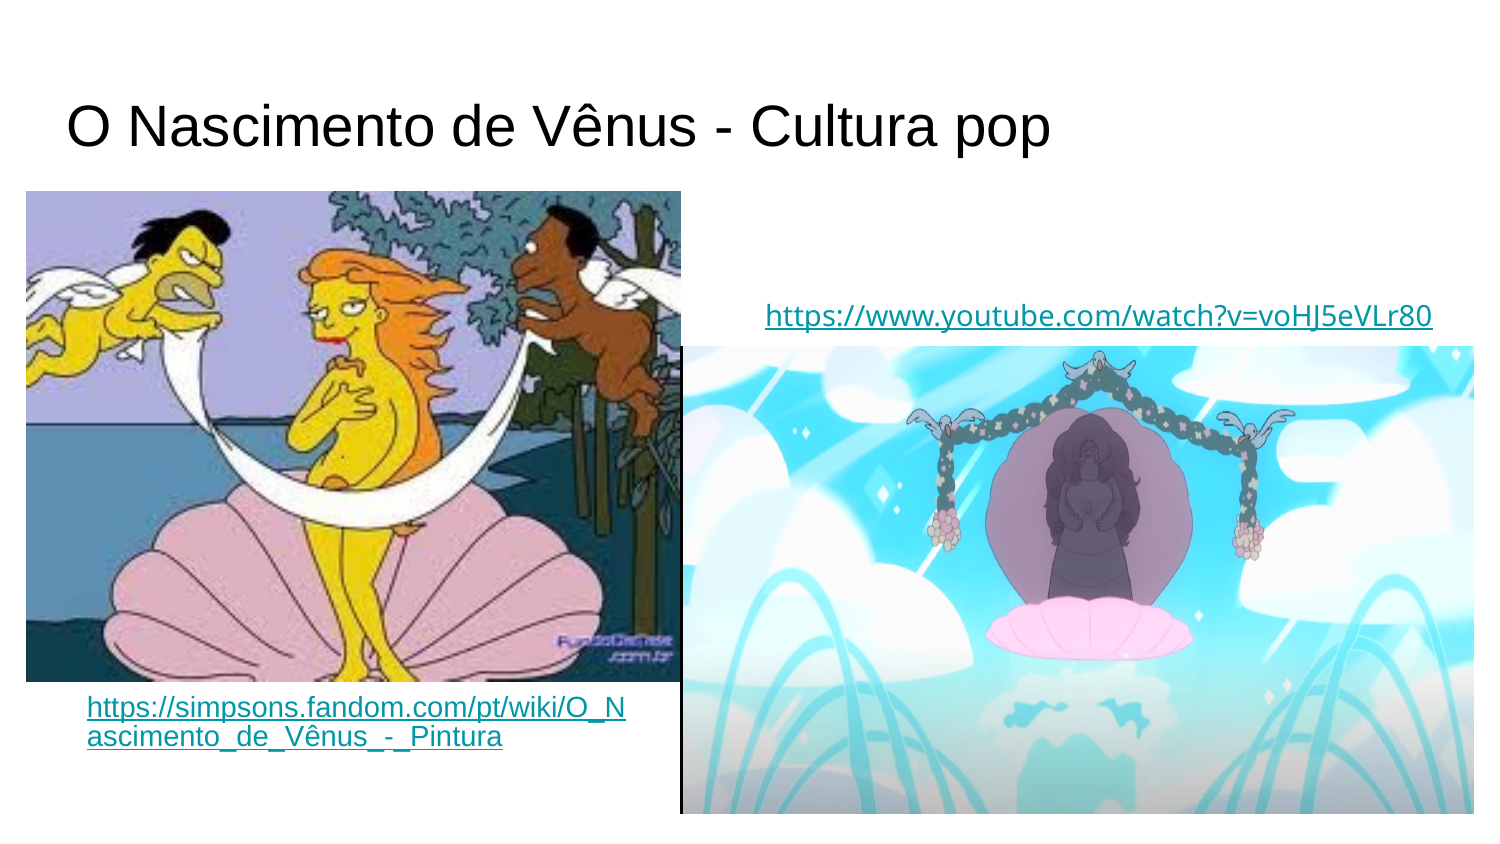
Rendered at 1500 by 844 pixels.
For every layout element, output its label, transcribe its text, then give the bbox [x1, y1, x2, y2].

text_box https://www.youtube.com/watch?v=voHJ5eVLr80 [749, 289, 1464, 344]
picture [26, 191, 1474, 814]
text_box https://simpsons.fandom.com/pt/wiki/O_Nascimento_de_Vênus_-_Pintura [71, 690, 652, 766]
title O Nascimento de Vênus - Cultura pop [51, 72, 1449, 167]
